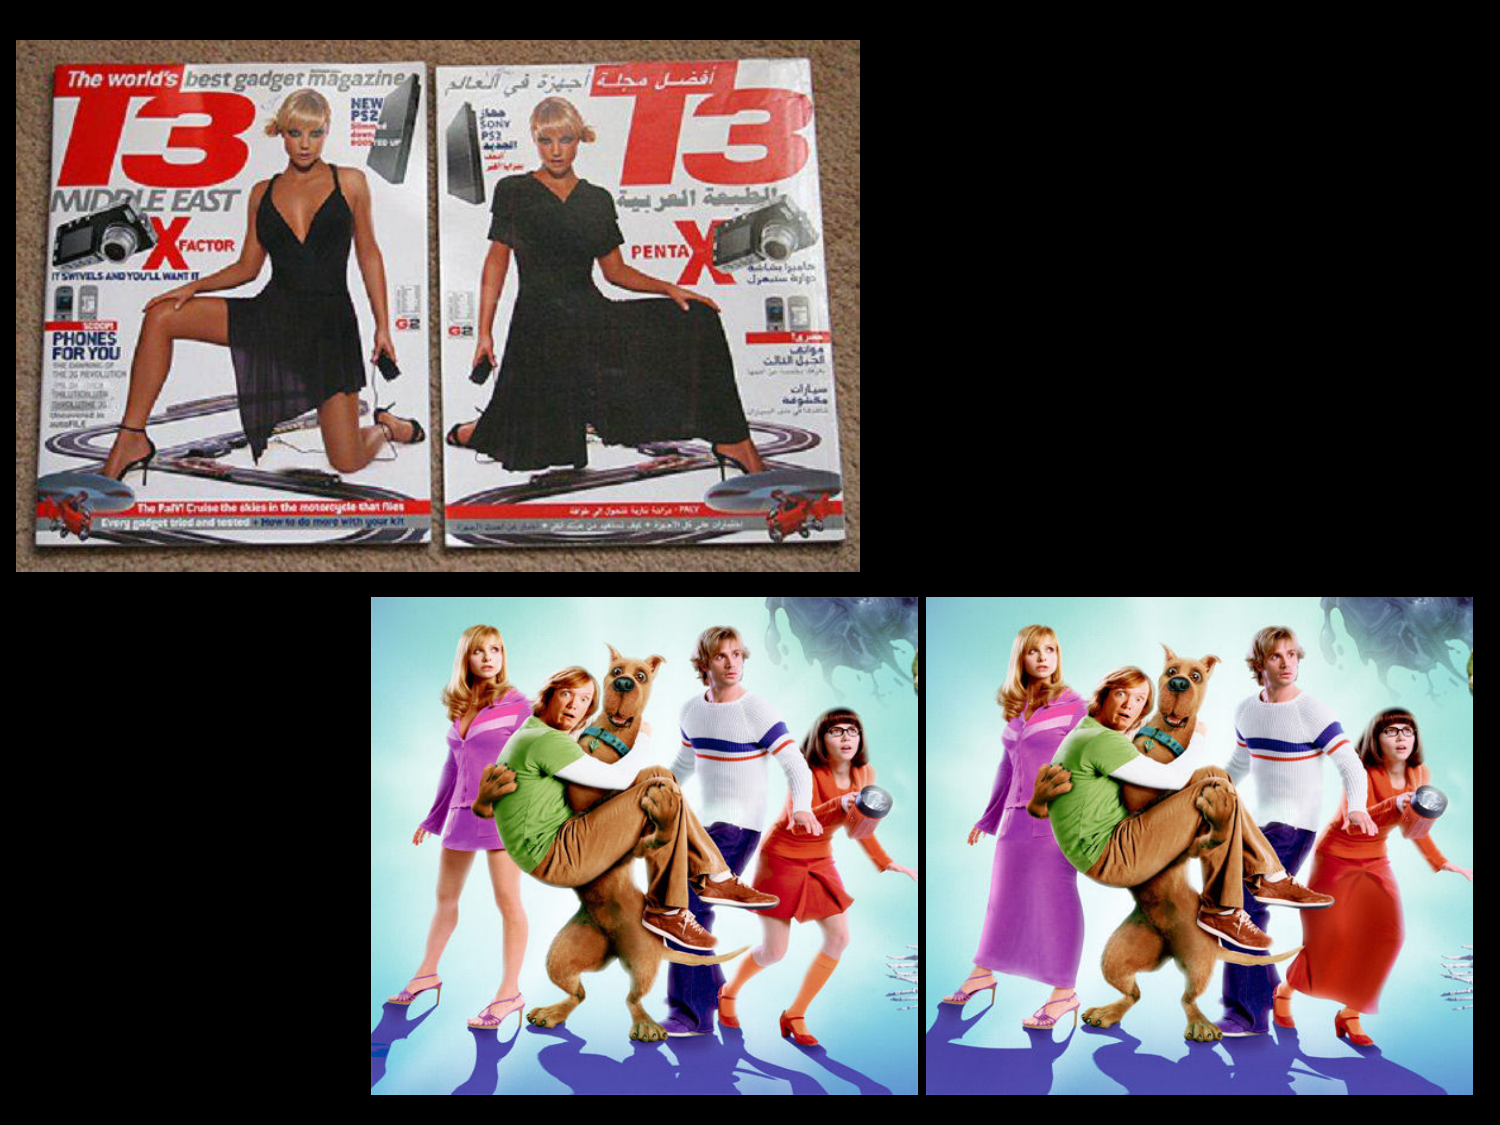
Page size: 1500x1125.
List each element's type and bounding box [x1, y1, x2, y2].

picture [16, 39, 860, 573]
text_box [371, 597, 1473, 1095]
